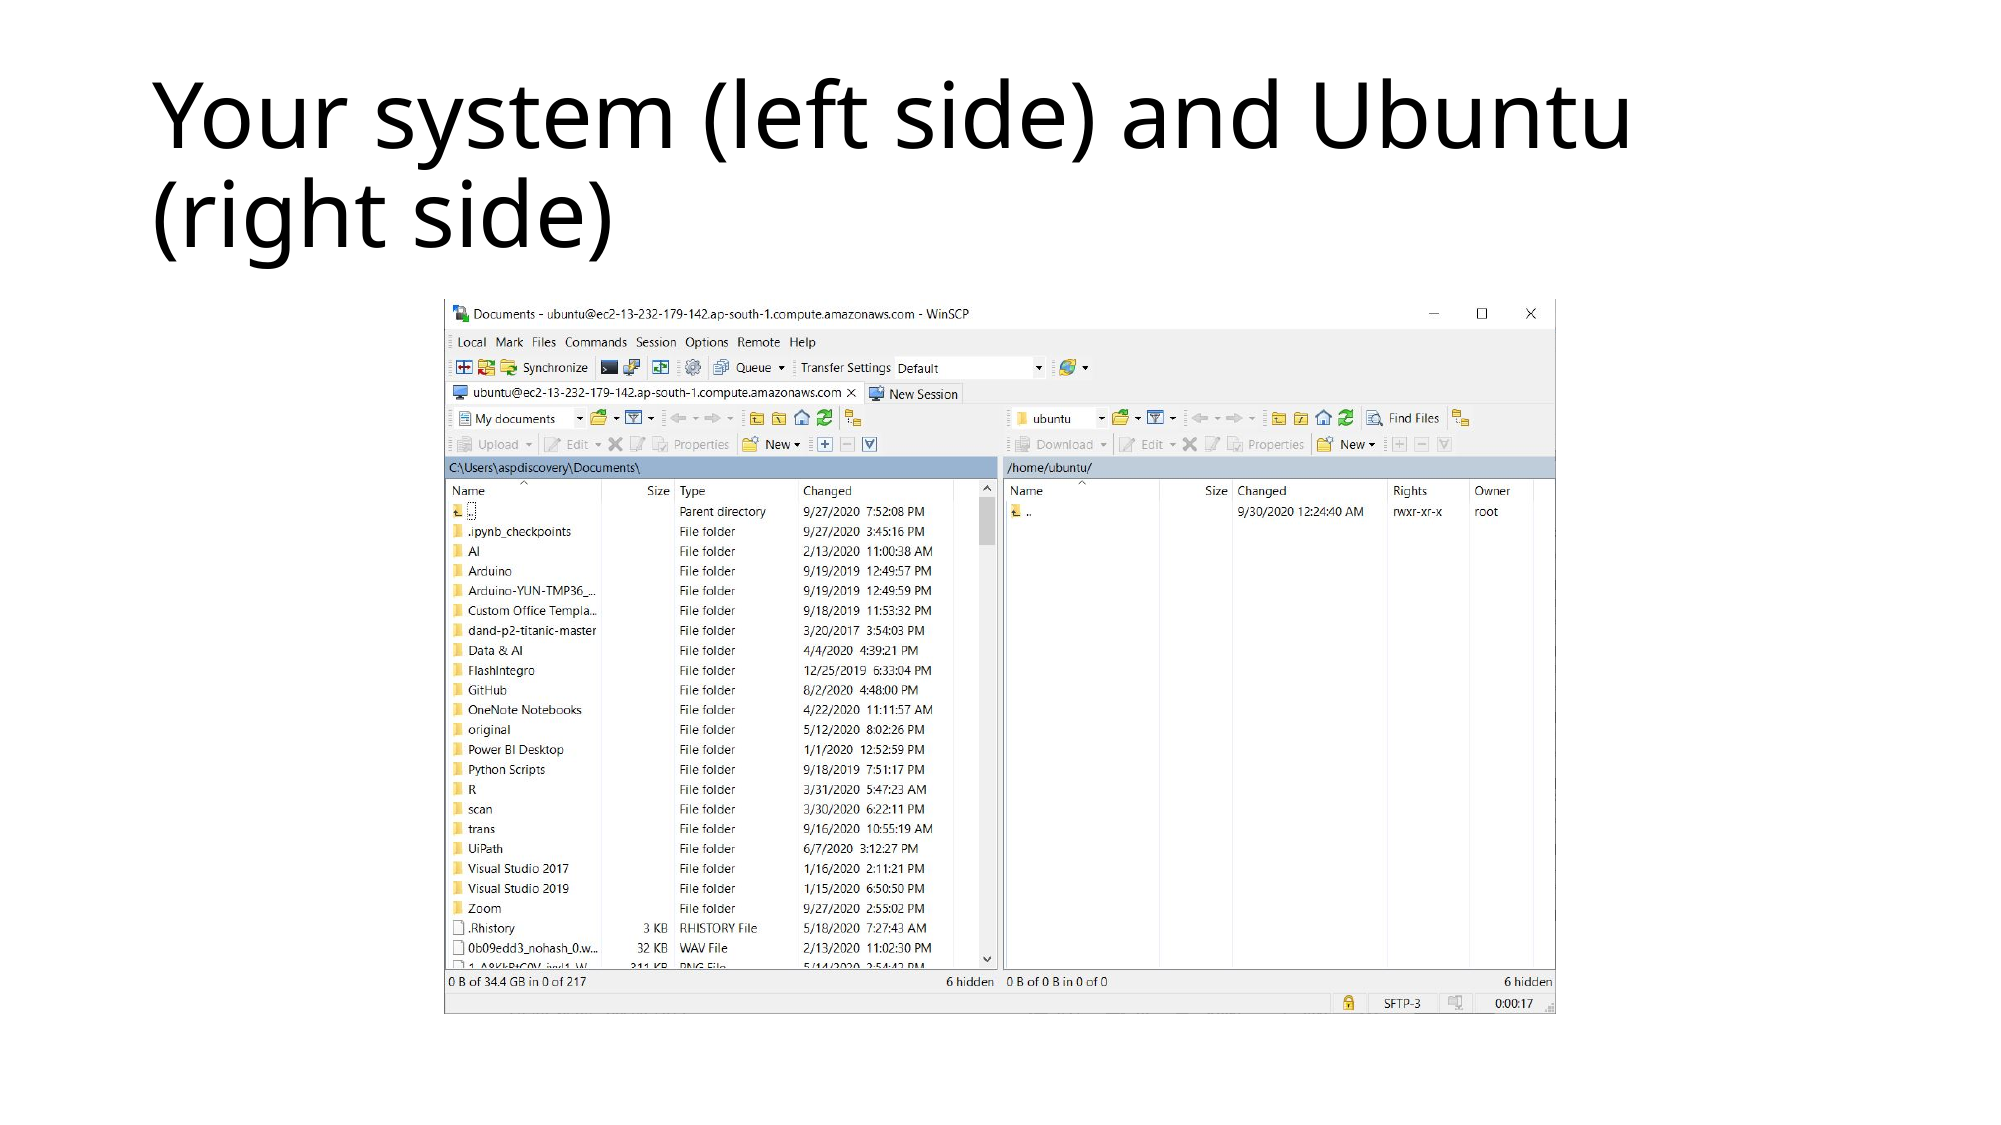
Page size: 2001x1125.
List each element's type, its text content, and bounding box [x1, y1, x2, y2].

title Your system (left side) and Ubuntu (right side) [137, 59, 1863, 278]
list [444, 299, 1556, 1014]
